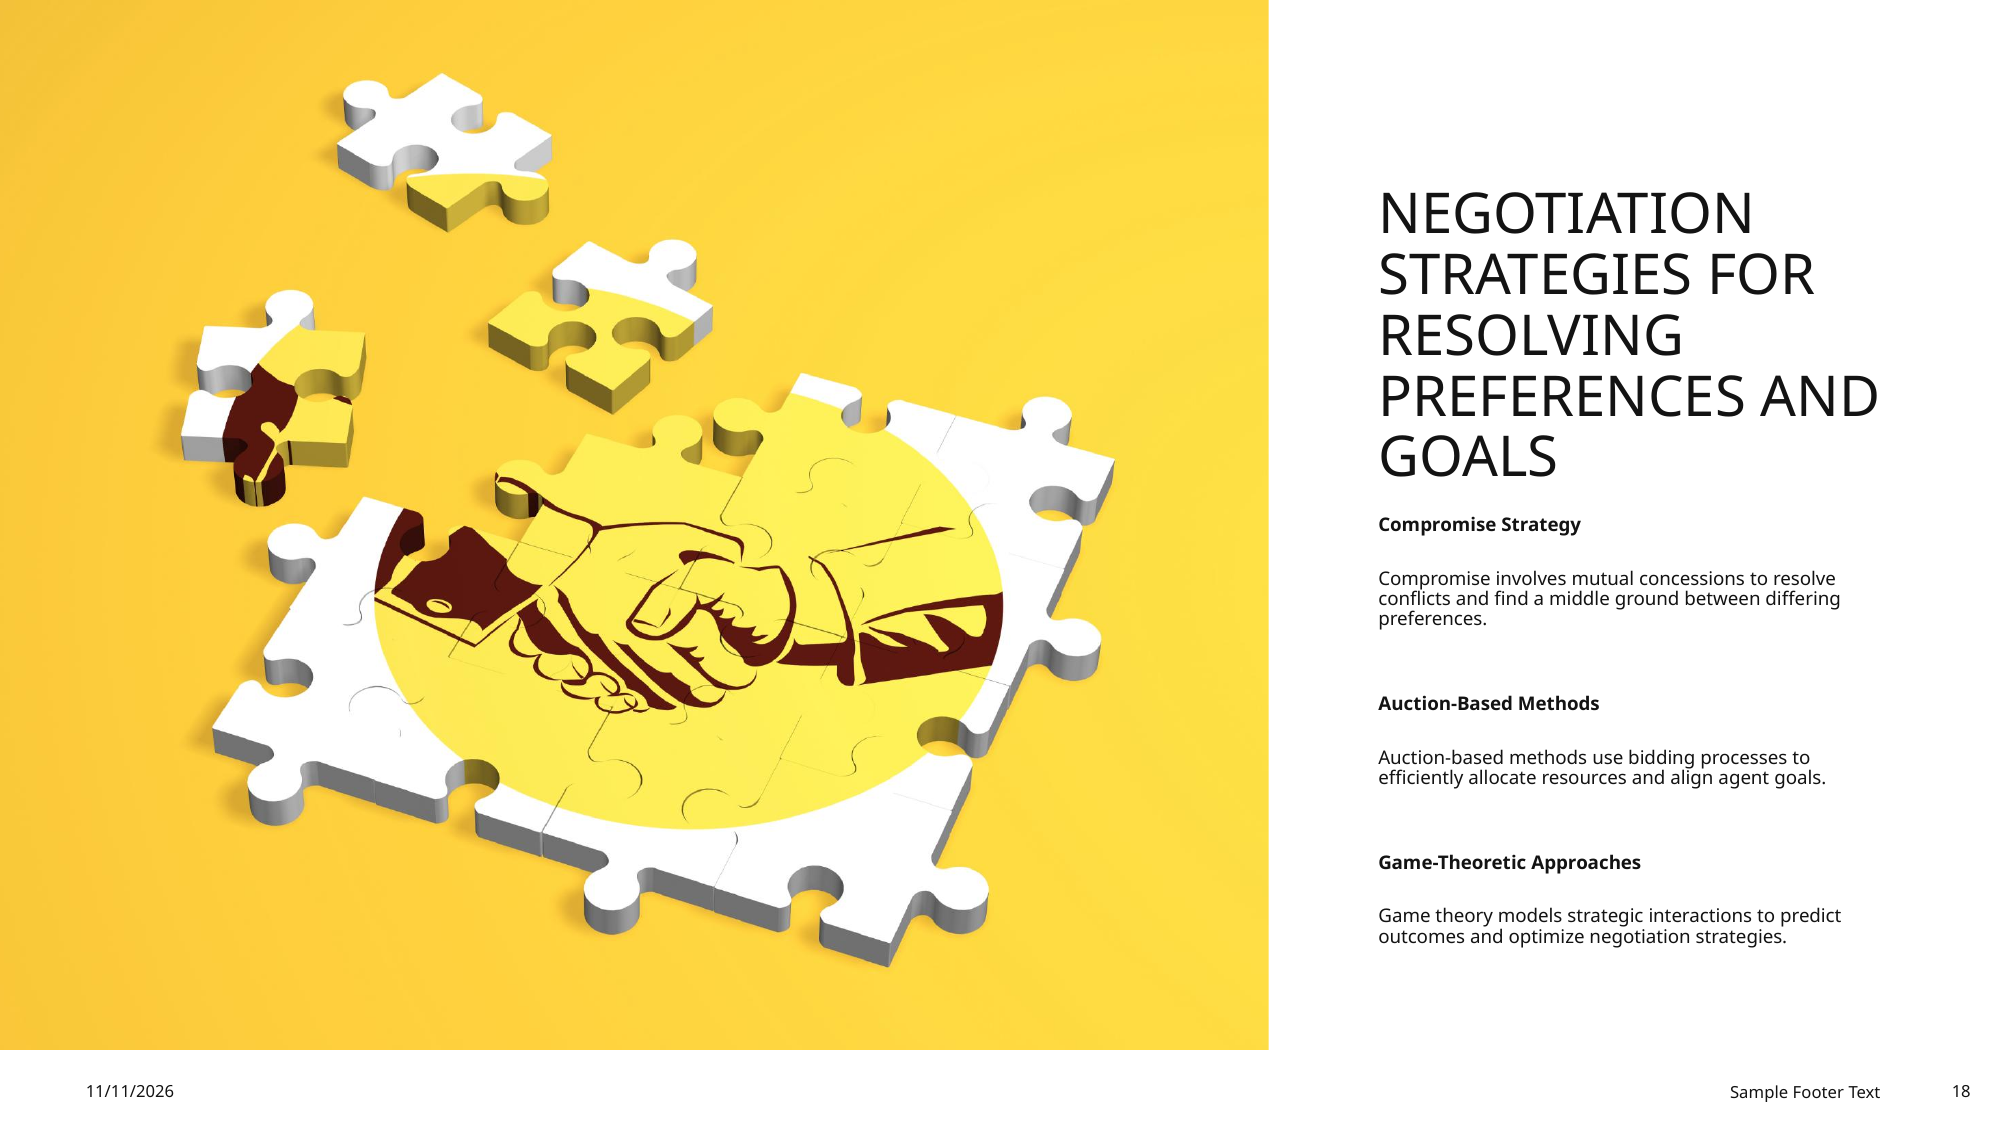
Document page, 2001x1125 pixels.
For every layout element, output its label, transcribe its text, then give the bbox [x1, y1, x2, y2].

text_box Compromise Strategy Compromise involves mutual concessions to resolve conflicts and find a middle ground between differing preferences. Auction-Based Methods Auction-based methods use bidding processes to efficiently allocate resources and align agent goals. Game-Theoretic Approaches Game theory models strategic interactions to predict outcomes and optimize negotiation strategies. [1363, 508, 1901, 993]
footer Sample Footer Text [1458, 1064, 1896, 1120]
title Negotiation Strategies for Resolving Preferences and Goals [1363, 176, 1901, 497]
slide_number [70, 1064, 537, 1120]
slide_number 18 [1910, 1064, 1986, 1120]
picture [0, 0, 1269, 1050]
